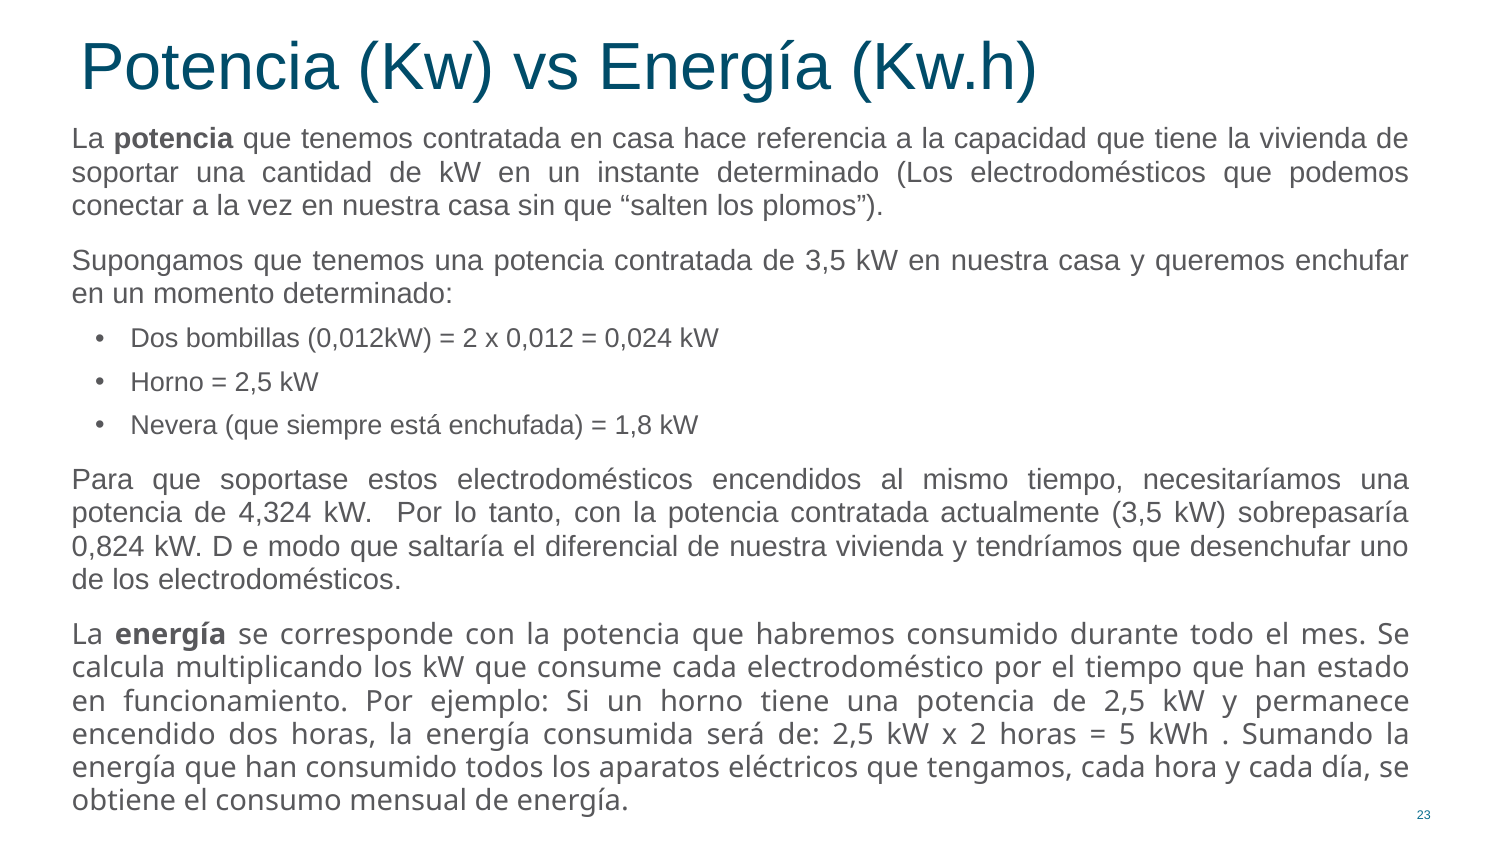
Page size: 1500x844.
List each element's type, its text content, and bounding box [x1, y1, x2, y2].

title Potencia (Kw) vs Energía (Kw.h) [65, 10, 1435, 131]
list La potencia que tenemos contratada en casa hace referencia a la capacidad que tiene la vivienda de soportar una cantidad de kW en un instante determinado (Los electrodomésticos que podemos conectar a la vez en nuestra casa sin que “salten los plomos”). Supongamos que tenemos una potencia contratada de 3,5 kW en nuestra casa y queremos enchufar en un momento determinado: Dos bombillas (0,012kW) = 2 x 0,012 = 0,024 kW Horno = 2,5 kW Nevera (que siempre está enchufada) = 1,8 kW Para que soportase estos electrodomésticos encendidos al mismo tiempo, necesitaríamos una potencia de 4,324 kW. Por lo tanto, con la potencia contratada actualmente (3,5 kW) sobrepasaría 0,824 kW. D e modo que saltaría el diferencial de nuestra vivienda y tendríamos que desenchufar uno de los electrodomésticos. La energía se corresponde con la potencia que habremos consumido durante todo el mes. Se calcula multiplicando los kW que consume cada electrodoméstico por el tiempo que han estado en funcionamiento. Por ejemplo: Si un horno tiene una potencia de 2,5 kW y permanece encendido dos horas, la energía consumida será de: 2,5 kW x 2 horas = 5 kWh . Sumando la energía que han consumido todos los aparatos eléctricos que tengamos, cada hora y cada día, se obtiene el consumo mensual de energía. [56, 114, 1426, 378]
picture [1417, 810, 1422, 819]
